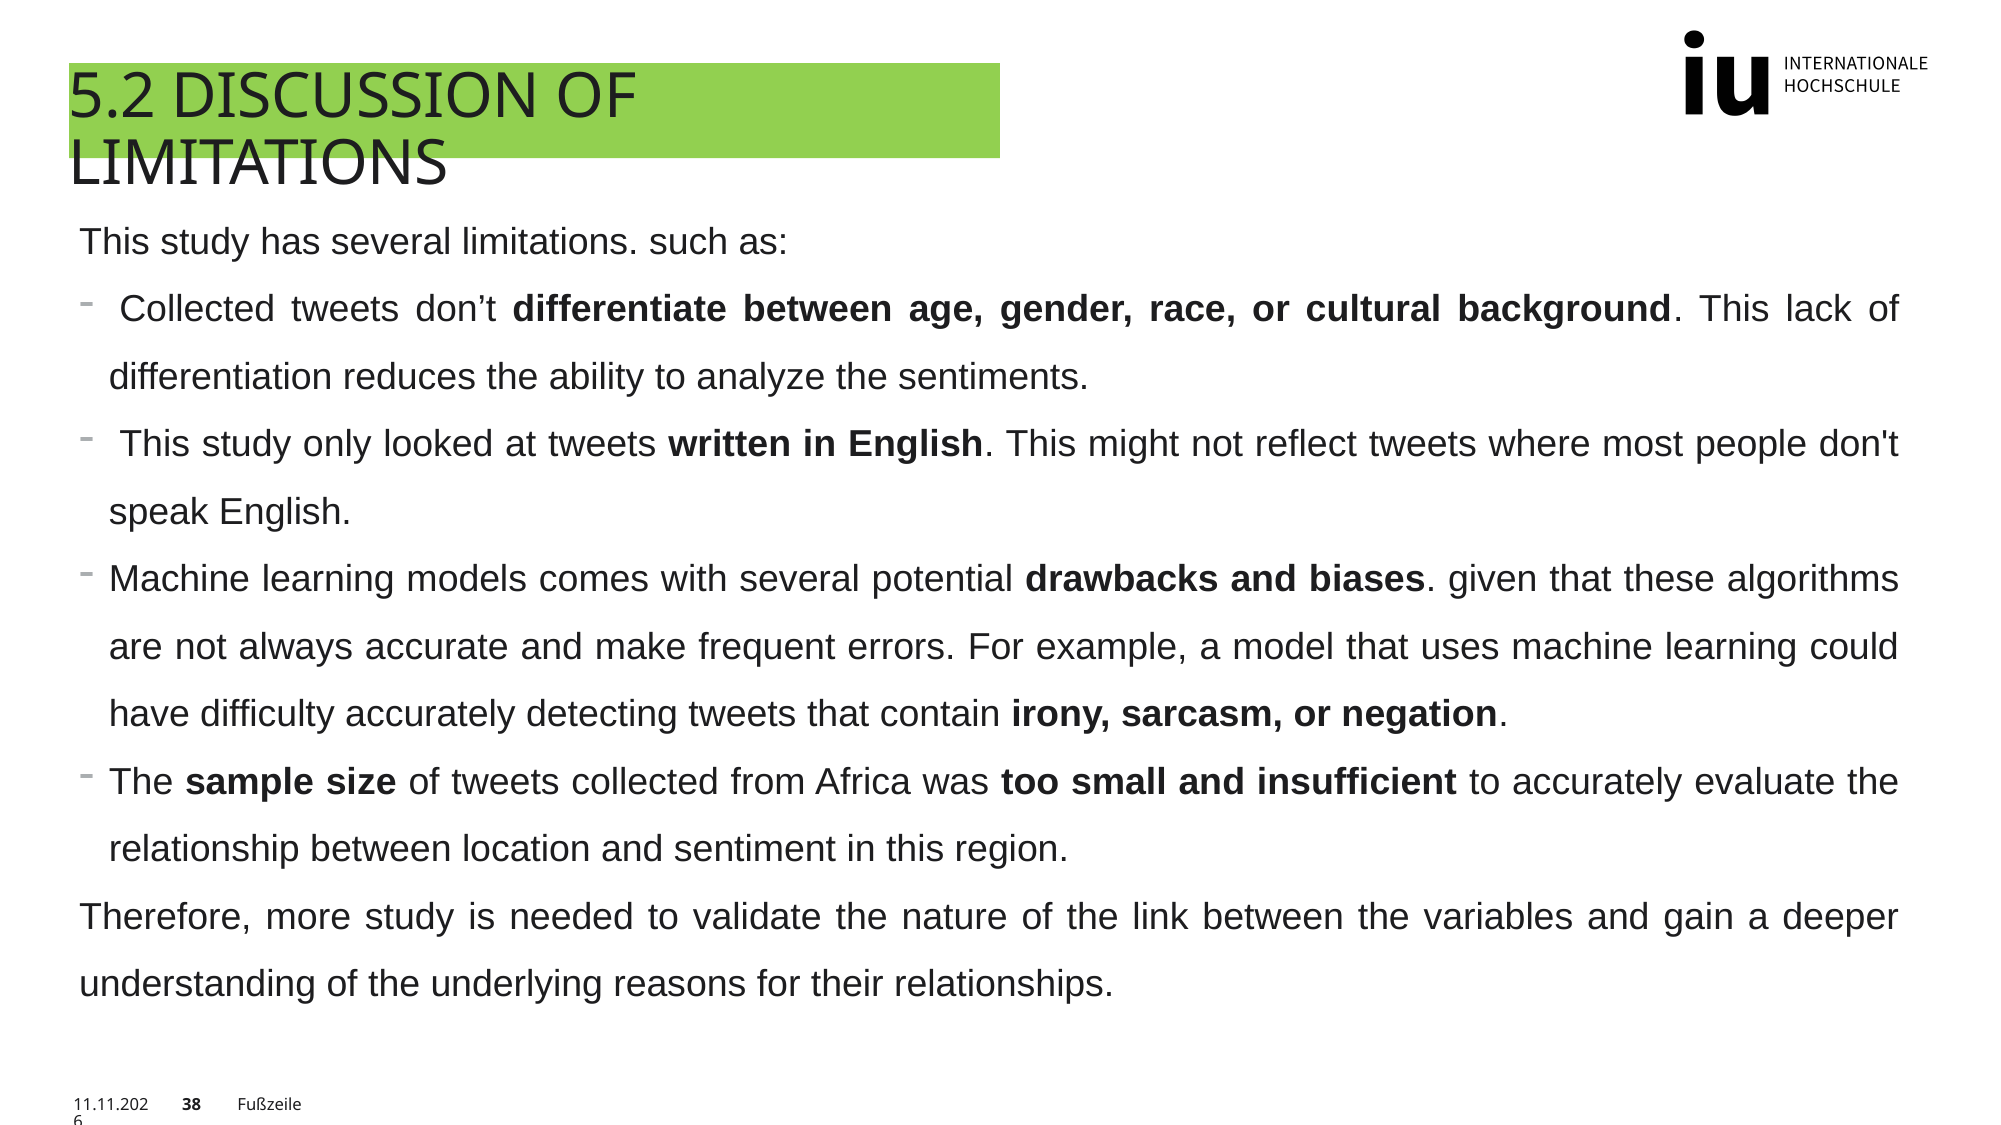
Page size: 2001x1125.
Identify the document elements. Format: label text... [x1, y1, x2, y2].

list This study has several limitations. such as: Collected tweets don’t differentiate between age, gender, race, or cultural background. This lack of differentiation reduces the ability to analyze the sentiments. This study only looked at tweets written in English. This might not reflect tweets where most people don't speak English. Machine learning models comes with several potential drawbacks and biases. given that these algorithms are not always accurate and make frequent errors. For example, a model that uses machine learning could have difficulty accurately detecting tweets that contain irony, sarcasm, or negation. The sample size of tweets collected from Africa was too small and insufficient to accurately evaluate the relationship between location and sentiment in this region. Therefore, more study is needed to validate the nature of the link between the variables and gain a deeper understanding of the underlying reasons for their relationships. [73, 194, 1935, 1053]
slide_number 38 [157, 1093, 226, 1116]
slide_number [73, 1093, 151, 1116]
picture [1628, 0, 1985, 172]
title 5.2 DISCUSSION of Limitations [69, 63, 1000, 159]
footer Fußzeile [237, 1093, 1956, 1116]
